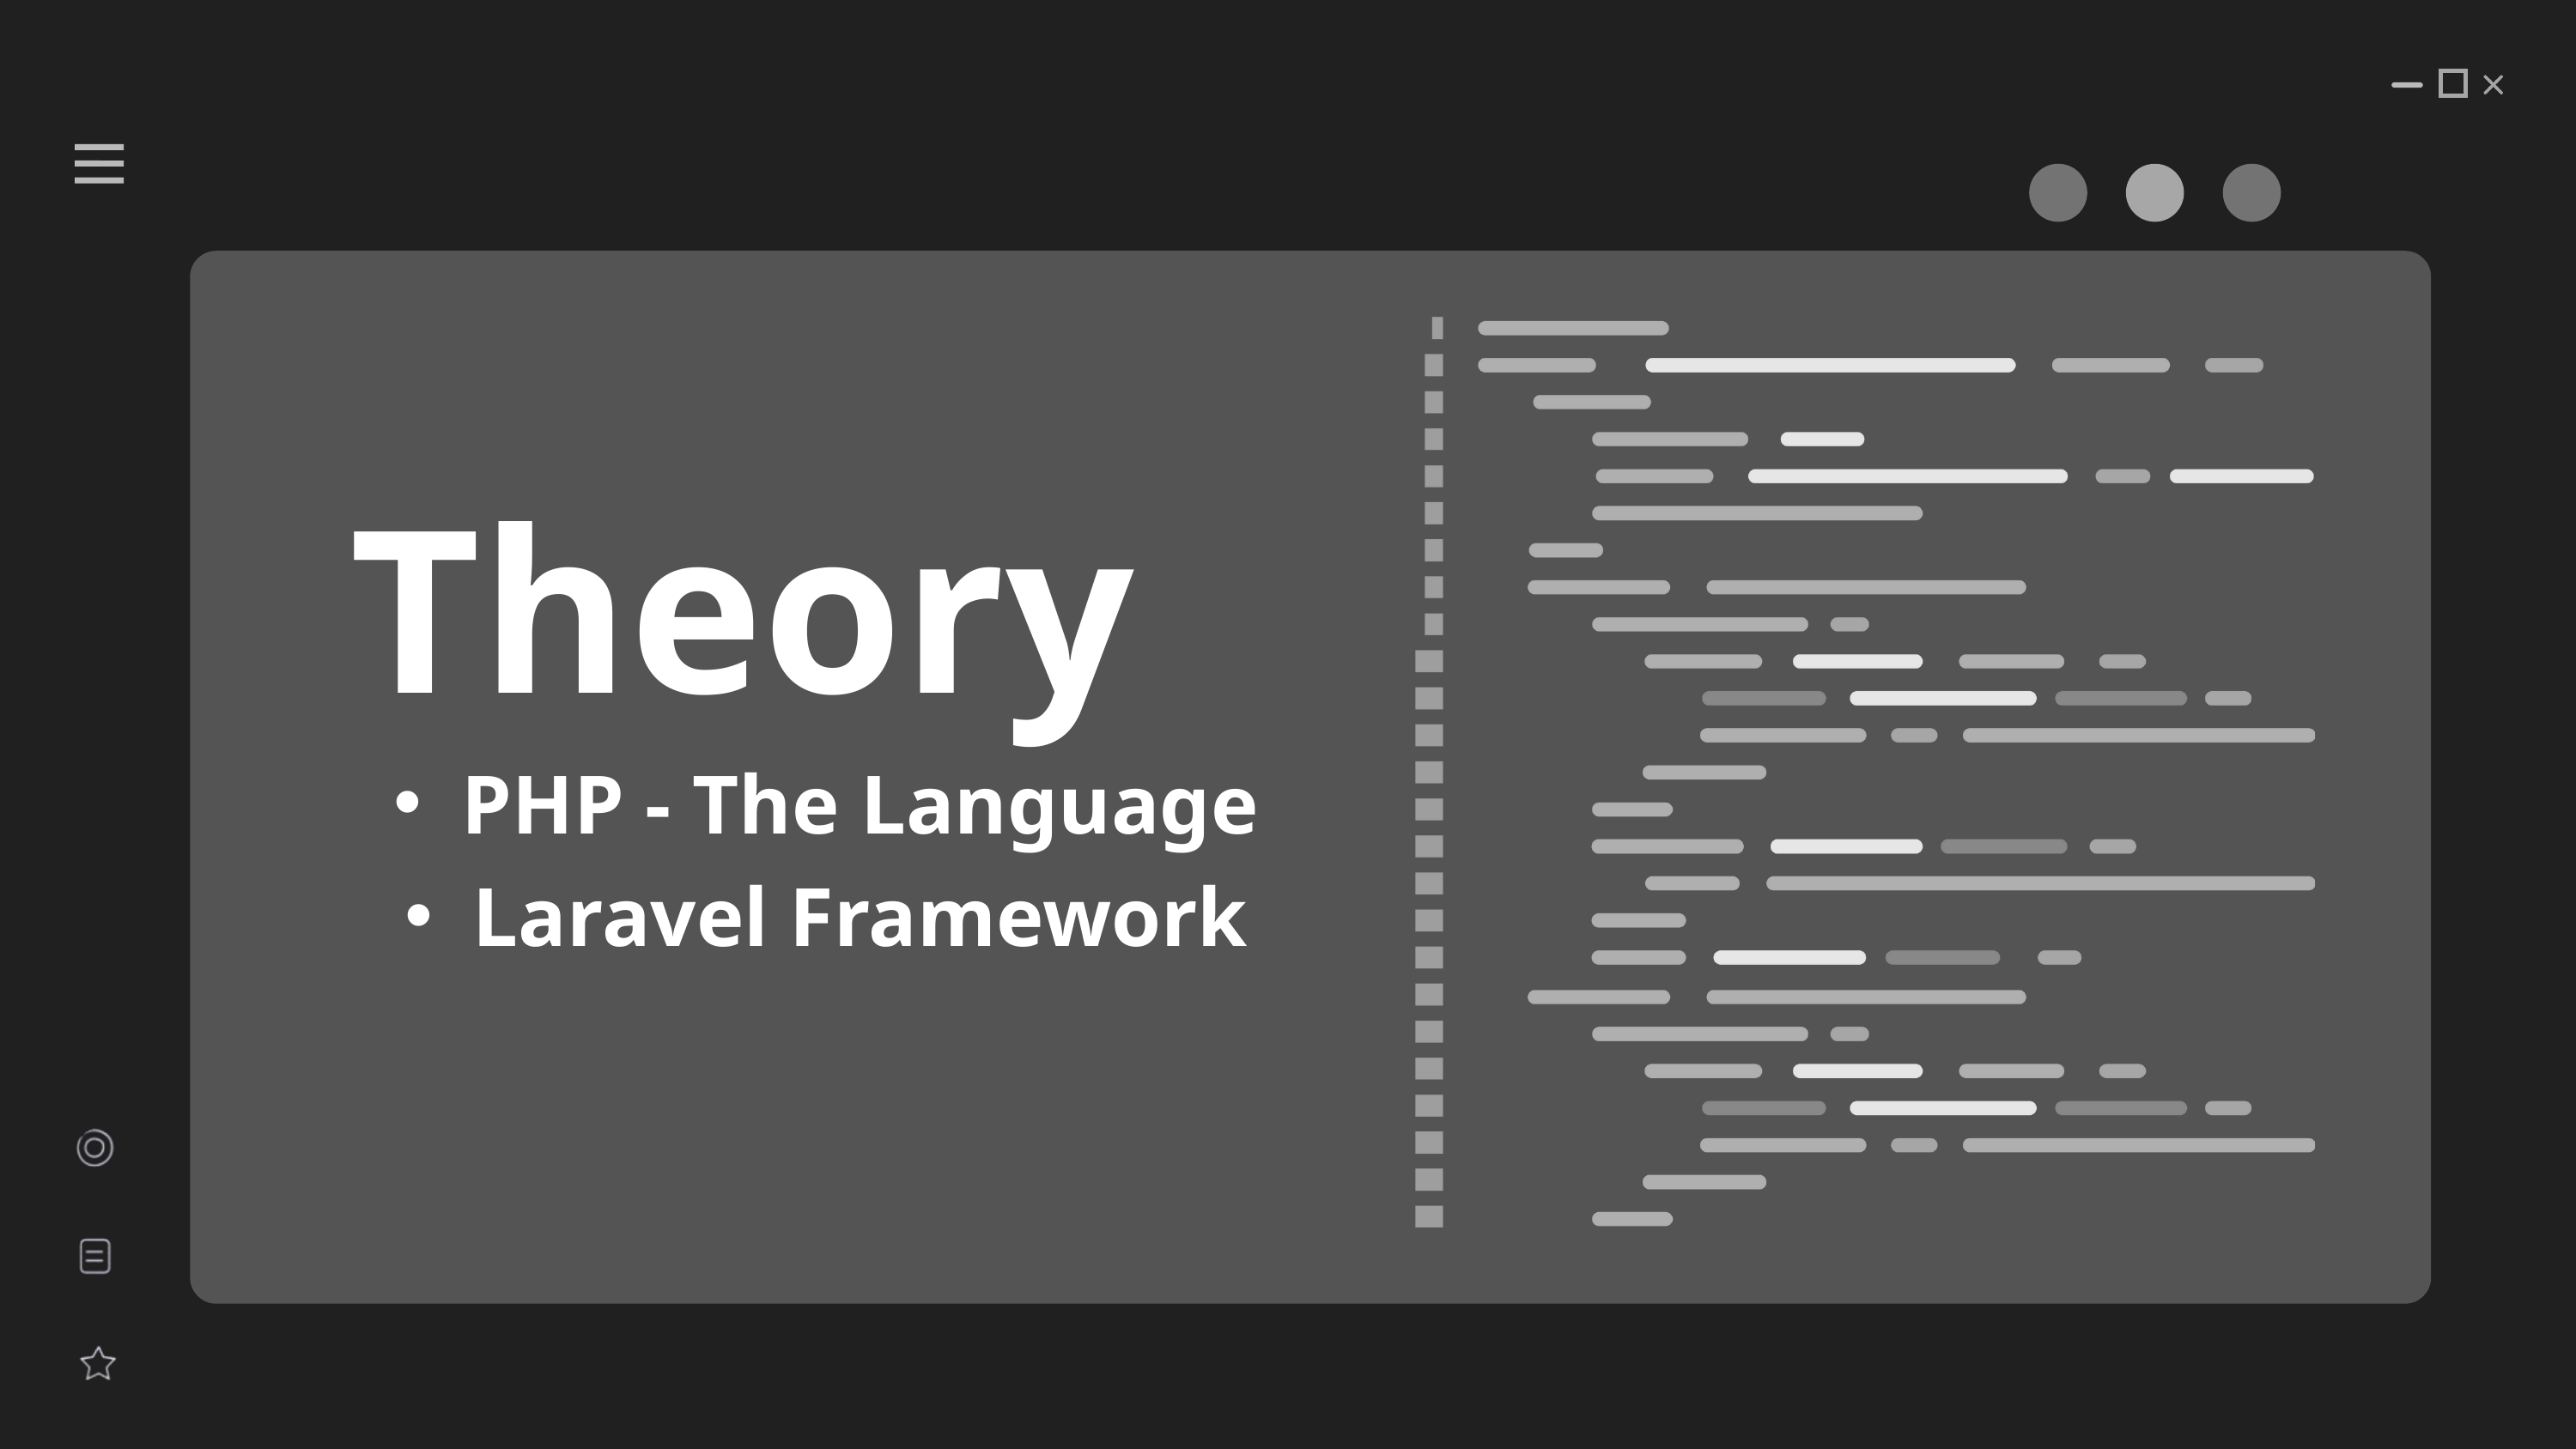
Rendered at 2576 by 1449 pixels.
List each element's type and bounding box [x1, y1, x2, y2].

text_box [74, 144, 125, 183]
text_box [2393, 66, 2512, 104]
text_box [190, 250, 2432, 1304]
text_box [2028, 163, 2281, 222]
text_box [27, 1041, 172, 1412]
